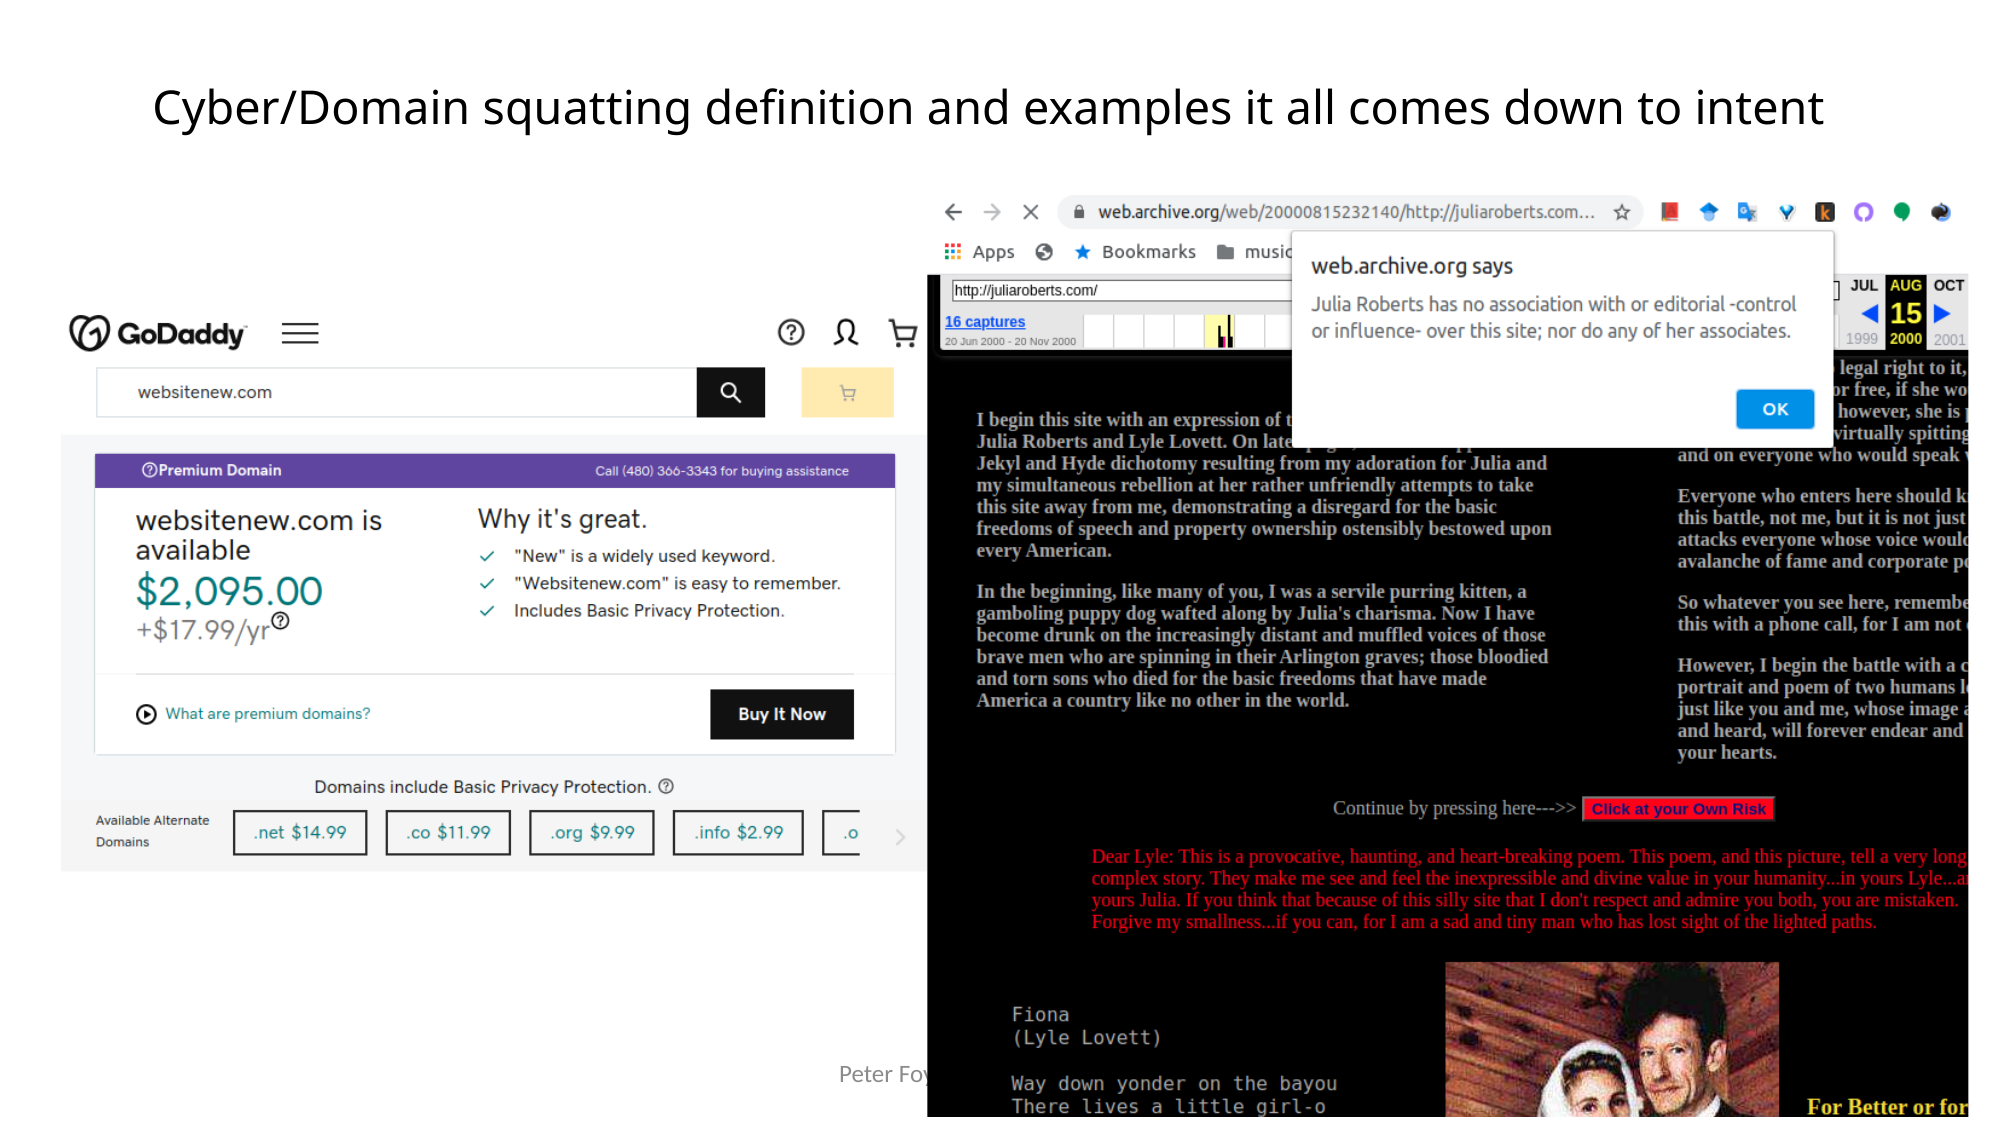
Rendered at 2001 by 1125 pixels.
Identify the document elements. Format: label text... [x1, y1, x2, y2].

title Cyber/Domain squatting definition and examples it all comes down to intent [137, 59, 1863, 159]
footer Peter Foytik - Domain Squatting [662, 1042, 927, 1103]
picture [61, 194, 1969, 1117]
